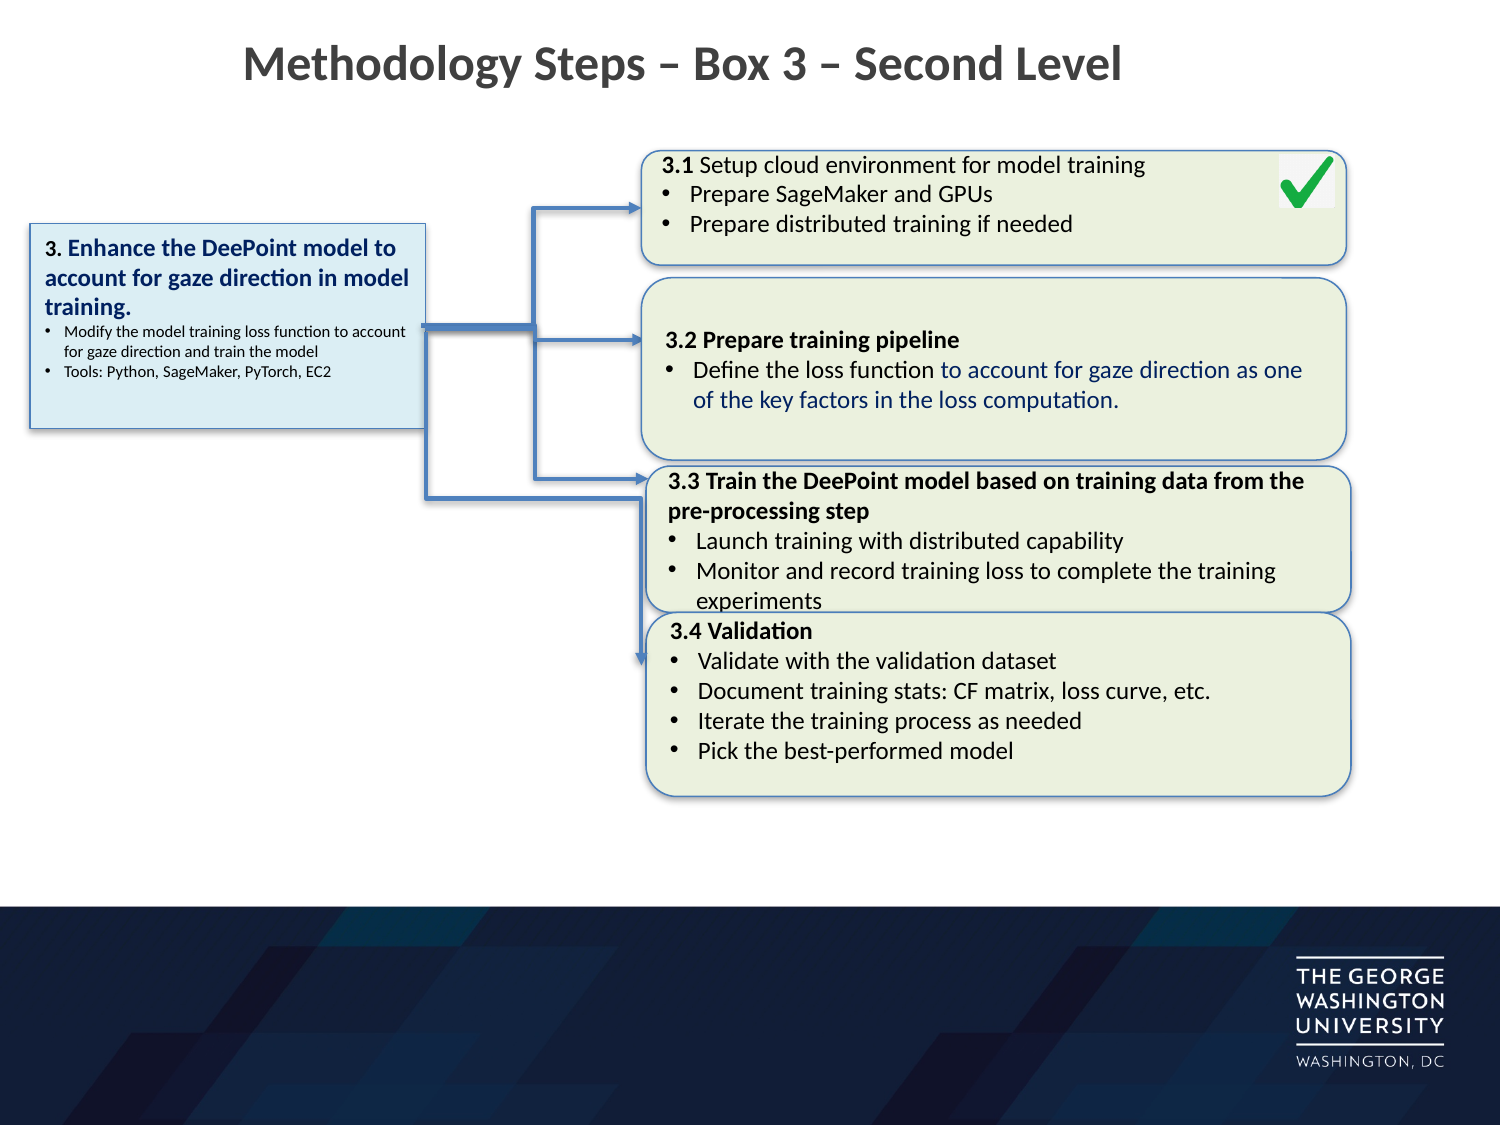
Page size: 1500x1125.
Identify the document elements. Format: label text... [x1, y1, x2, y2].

text_box 3. Enhance the DeePoint model to account for gaze direction in model training. Modify the model training loss function to account for gaze direction and train the model Tools: Python, SageMaker, PyTorch, EC2 [29, 223, 420, 429]
text_box Methodology Steps – Box 3 – Second Level [227, 23, 1500, 145]
text_box 3.2 Prepare training pipeline Define the loss function to account for gaze direction as one of the key factors in the loss computation. [647, 276, 1348, 461]
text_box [425, 331, 642, 666]
text_box 3.3 Train the DeePoint model based on training data from the pre-processing step Launch training with distributed capability Monitor and record training loss to complete the training experiments [647, 465, 1352, 613]
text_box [424, 328, 646, 334]
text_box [425, 207, 642, 323]
text_box 3.1 Setup cloud environment for model training Prepare SageMaker and GPUs Prepare distributed training if needed [640, 149, 1348, 266]
picture [0, 0, 1500, 1125]
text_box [420, 325, 649, 330]
text_box 3.4 Validation Validate with the validation dataset Document training stats: CF matrix, loss curve, etc. Iterate the training process as needed Pick the best-performed model [645, 611, 1352, 798]
